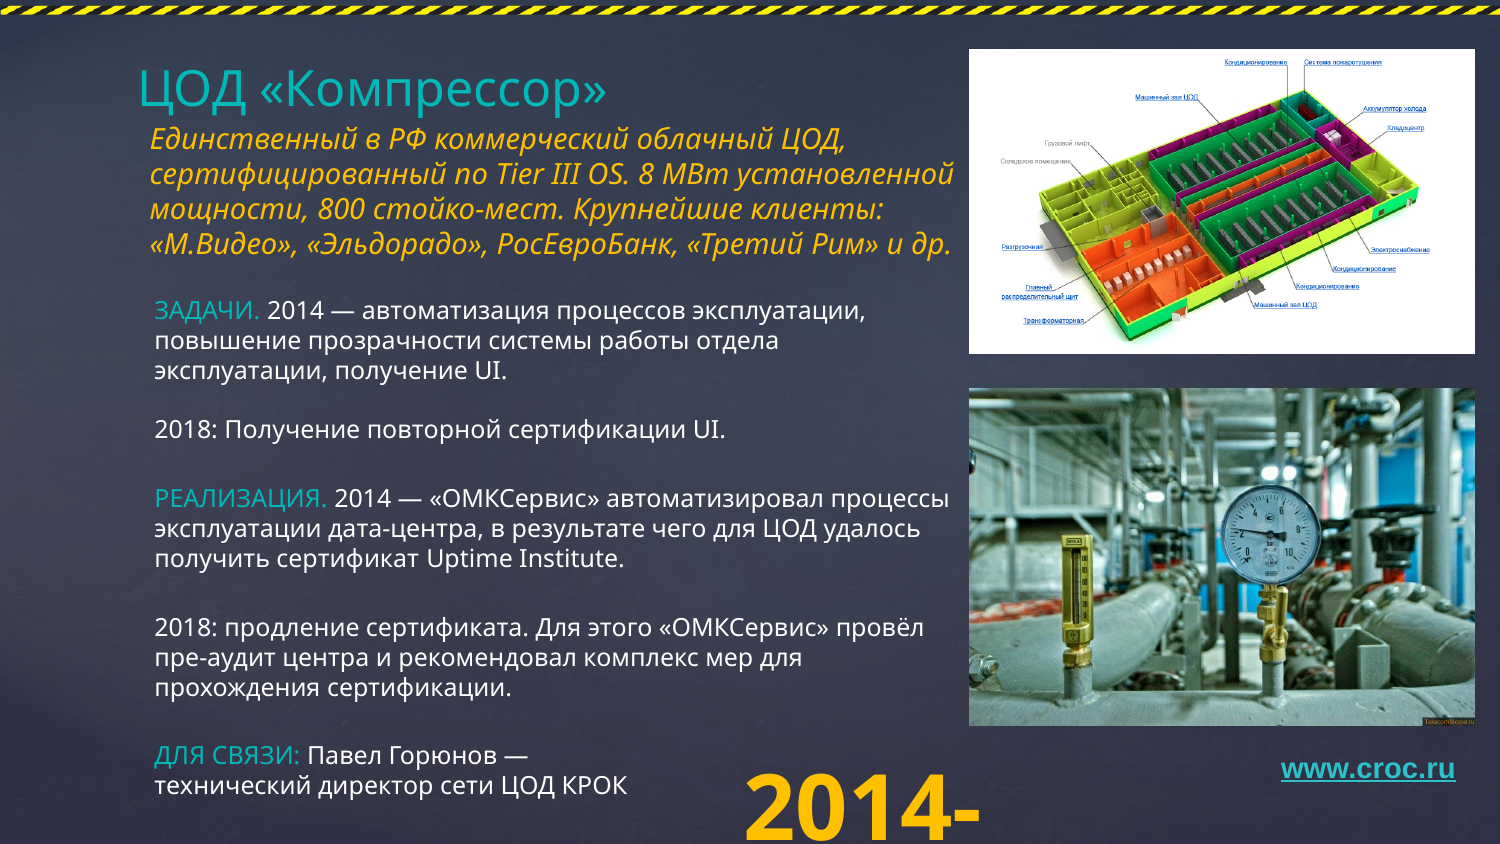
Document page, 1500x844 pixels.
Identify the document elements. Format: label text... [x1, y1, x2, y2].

text_box 2014-2018 [728, 741, 1197, 844]
title ЦОД «Компрессор» [122, 49, 835, 171]
text_box Единственный в РФ коммерческий облачный ЦОД, сертифицированный по Tier III OS. 8 МВт установленной мощности, 800 стойко-мест. Крупнейшие клиенты: «М.Видео», «Эльдорадо», РосЕвроБанк, «Третий Рим» и др. [134, 112, 963, 303]
list ЗАДАЧИ. 2014 — автоматизация процессов эксплуатации, повышение прозрачности системы работы отдела эксплуатации, получение UI. 2018: Получение повторной сертификации UI. РЕАЛИЗАЦИЯ. 2014 — «ОМКСервис» автоматизировал процессы эксплуатации дата-центра, в результате чего для ЦОД удалось получить сертификат Uptime Institute. 2018: продление сертификата. Для этого «ОМКСервис» провёл пре-аудит центра и рекомендовал комплекс мер для прохождения сертификации. ДЛЯ СВЯЗИ: Павел Горюнов — технический директор сети ЦОД КРОК [115, 248, 974, 844]
text_box www.croc.ru [933, 741, 1471, 792]
picture [0, 0, 1500, 844]
